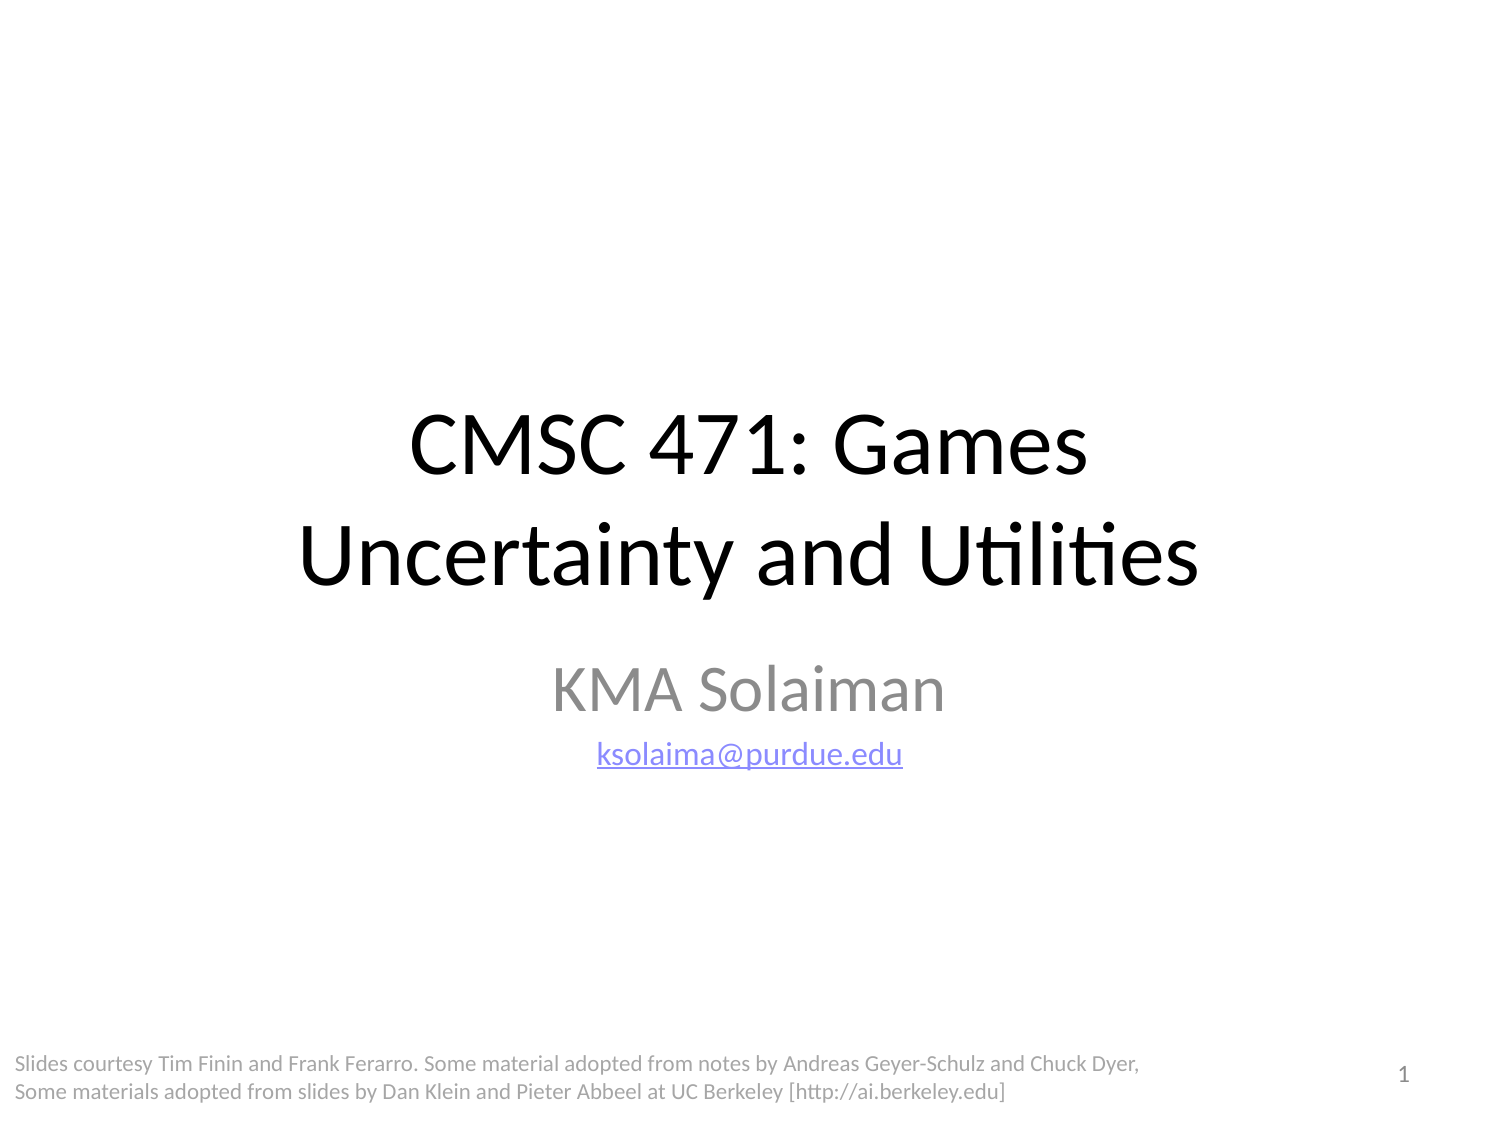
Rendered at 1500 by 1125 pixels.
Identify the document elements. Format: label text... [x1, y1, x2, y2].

slide_number 1 [1074, 1042, 1425, 1103]
subtitle KMA Solaiman ksolaima@purdue.edu [225, 637, 1275, 925]
title CMSC 471: Games Uncertainty and Utilities [0, 349, 1500, 637]
text_box Slides courtesy Tim Finin and Frank Ferarro. Some material adopted from notes by Andreas Geyer-Schulz and Chuck Dyer, Some materials adopted from slides by Dan Klein and Pieter Abbeel at UC Berkeley [http://ai.berkeley.edu] [0, 1041, 1163, 1111]
